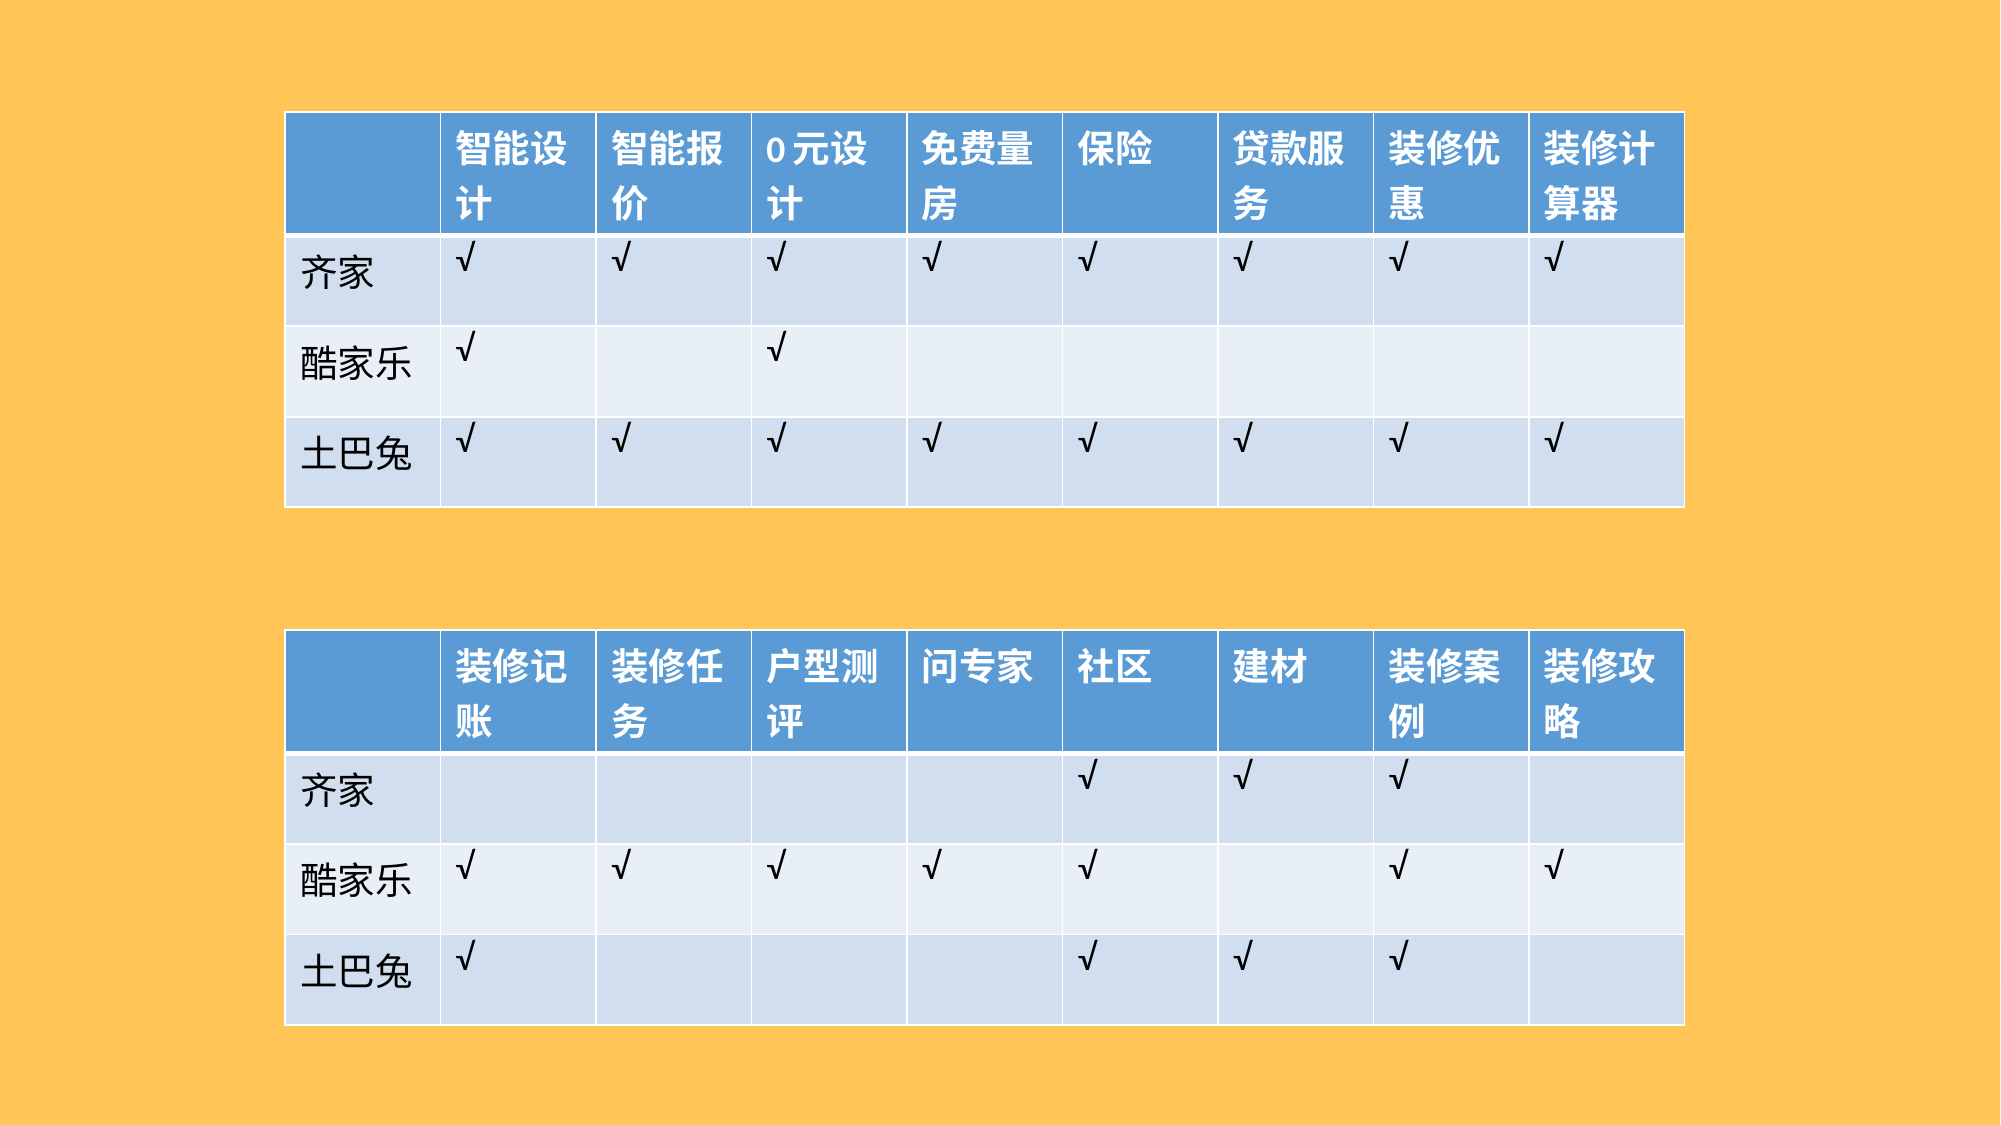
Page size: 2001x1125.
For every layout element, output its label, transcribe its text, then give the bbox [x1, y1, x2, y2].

table_cell [1530, 935, 1684, 1024]
table_cell [1063, 327, 1217, 416]
table_cell √ [441, 935, 595, 1024]
table_cell 土巴兔 [286, 935, 440, 1024]
table_cell √ [1530, 238, 1684, 325]
table_cell √ [1374, 238, 1528, 325]
table_cell 酷家乐 [286, 845, 440, 934]
table_cell √ [1063, 418, 1217, 506]
table_cell √ [597, 238, 751, 325]
table_cell [908, 935, 1062, 1024]
table_cell [908, 756, 1062, 843]
table_cell 酷家乐 [286, 327, 440, 416]
table_cell [597, 327, 751, 416]
table_header 建材 [1219, 631, 1373, 751]
table_cell √ [597, 418, 751, 506]
text_box [0, 0, 2000, 1125]
table_header 智能设计 [441, 113, 595, 233]
table_header 智能报价 [597, 113, 751, 233]
table_header 装修案例 [1374, 631, 1528, 751]
table_header 贷款服务 [1219, 113, 1373, 233]
table_cell [597, 935, 751, 1024]
table_cell [1219, 327, 1373, 416]
table_cell [441, 756, 595, 843]
table_header 装修记账 [441, 631, 595, 751]
table_header [286, 113, 440, 233]
table_cell √ [1530, 845, 1684, 934]
table_cell [1530, 756, 1684, 843]
table_cell √ [752, 238, 906, 325]
table_cell √ [1374, 845, 1528, 934]
table_header 装修任务 [597, 631, 751, 751]
table_header 装修攻略 [1530, 631, 1684, 751]
table_cell √ [1374, 756, 1528, 843]
table_cell √ [441, 238, 595, 325]
table_cell √ [597, 845, 751, 934]
table_header 保险 [1063, 113, 1217, 233]
table_header 装修计算器 [1530, 113, 1684, 233]
table_header 免费量房 [908, 113, 1062, 233]
table_header 0元设计 [752, 113, 906, 233]
table_cell [1219, 845, 1373, 934]
table_cell √ [908, 418, 1062, 506]
table_cell 齐家 [286, 238, 440, 325]
table_cell √ [752, 418, 906, 506]
table_cell √ [441, 845, 595, 934]
table_cell √ [1063, 845, 1217, 934]
table_cell [752, 935, 906, 1024]
table_header 社区 [1063, 631, 1217, 751]
table_cell [597, 756, 751, 843]
table_header 问专家 [908, 631, 1062, 751]
table_cell √ [908, 845, 1062, 934]
table_cell [1374, 327, 1528, 416]
table_cell 土巴兔 [286, 418, 440, 506]
table_header 装修优惠 [1374, 113, 1528, 233]
table_cell [908, 327, 1062, 416]
table_cell [752, 756, 906, 843]
table_cell √ [1219, 935, 1373, 1024]
table_cell 齐家 [286, 756, 440, 843]
table_cell √ [1219, 756, 1373, 843]
table_cell √ [1063, 935, 1217, 1024]
table_cell √ [1374, 418, 1528, 506]
table_header [286, 631, 440, 751]
table_header 户型测评 [752, 631, 906, 751]
table_cell √ [1530, 418, 1684, 506]
table_cell √ [752, 845, 906, 934]
table_cell √ [1219, 238, 1373, 325]
table_cell √ [1219, 418, 1373, 506]
table_cell √ [441, 418, 595, 506]
table_cell √ [752, 327, 906, 416]
table_cell √ [1063, 238, 1217, 325]
table_cell [1530, 327, 1684, 416]
table_cell √ [1374, 935, 1528, 1024]
table_cell √ [1063, 756, 1217, 843]
table_cell √ [908, 238, 1062, 325]
table_cell √ [441, 327, 595, 416]
